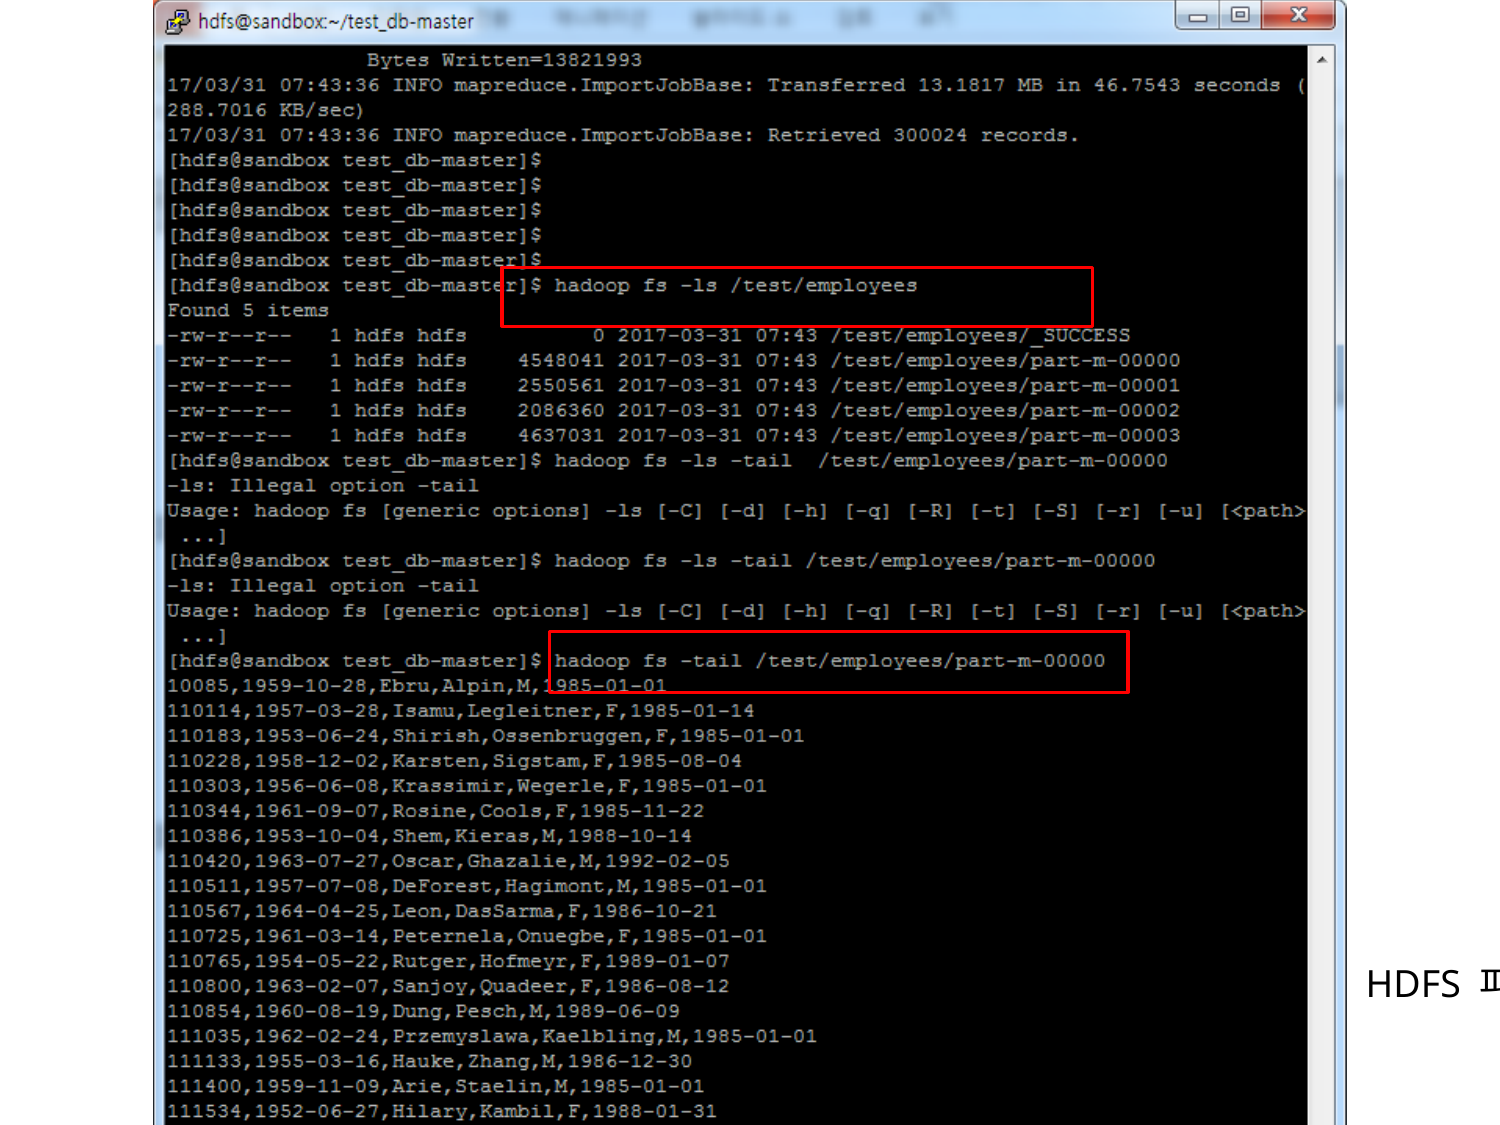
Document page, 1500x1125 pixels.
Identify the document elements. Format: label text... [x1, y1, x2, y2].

text_box HDFS 파일 확인 [1352, 952, 1500, 1012]
picture [153, 0, 1347, 1125]
